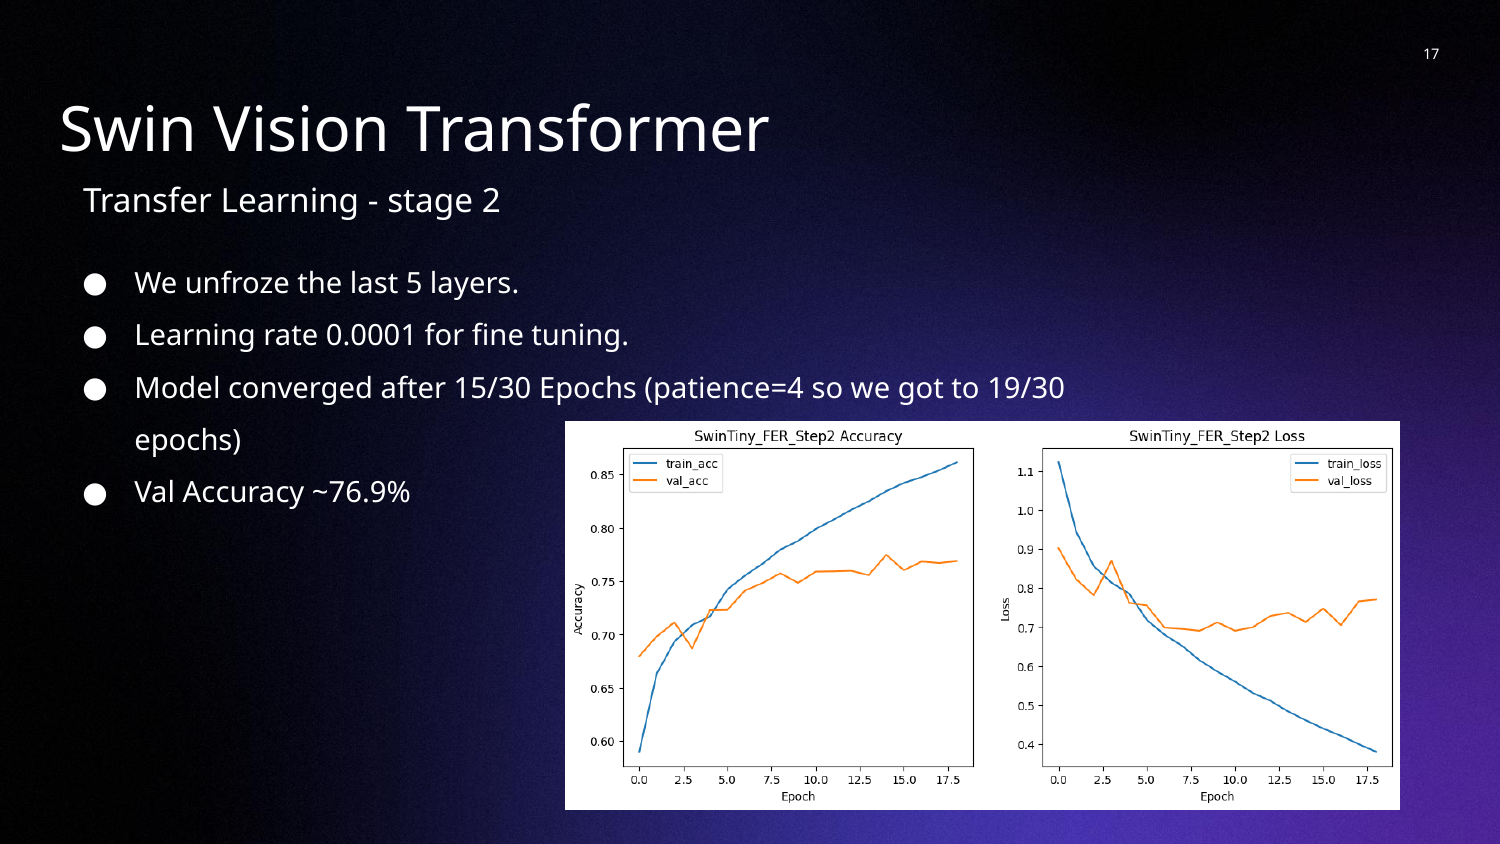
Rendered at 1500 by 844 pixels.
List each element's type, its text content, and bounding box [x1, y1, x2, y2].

picture [0, 0, 1500, 844]
slide_number ‹#› [1349, 35, 1440, 75]
list We unfroze the last 5 layers. Learning rate 0.0001 for fine tuning. Model converged after 15/30 Epochs (patience=4 so we got to 19/30 epochs) Val Accuracy ~76.9% [59, 246, 1160, 616]
subtitle Transfer Learning - stage 2 [83, 144, 1089, 246]
subtitle Swin Vision Transformer [59, 89, 1082, 246]
